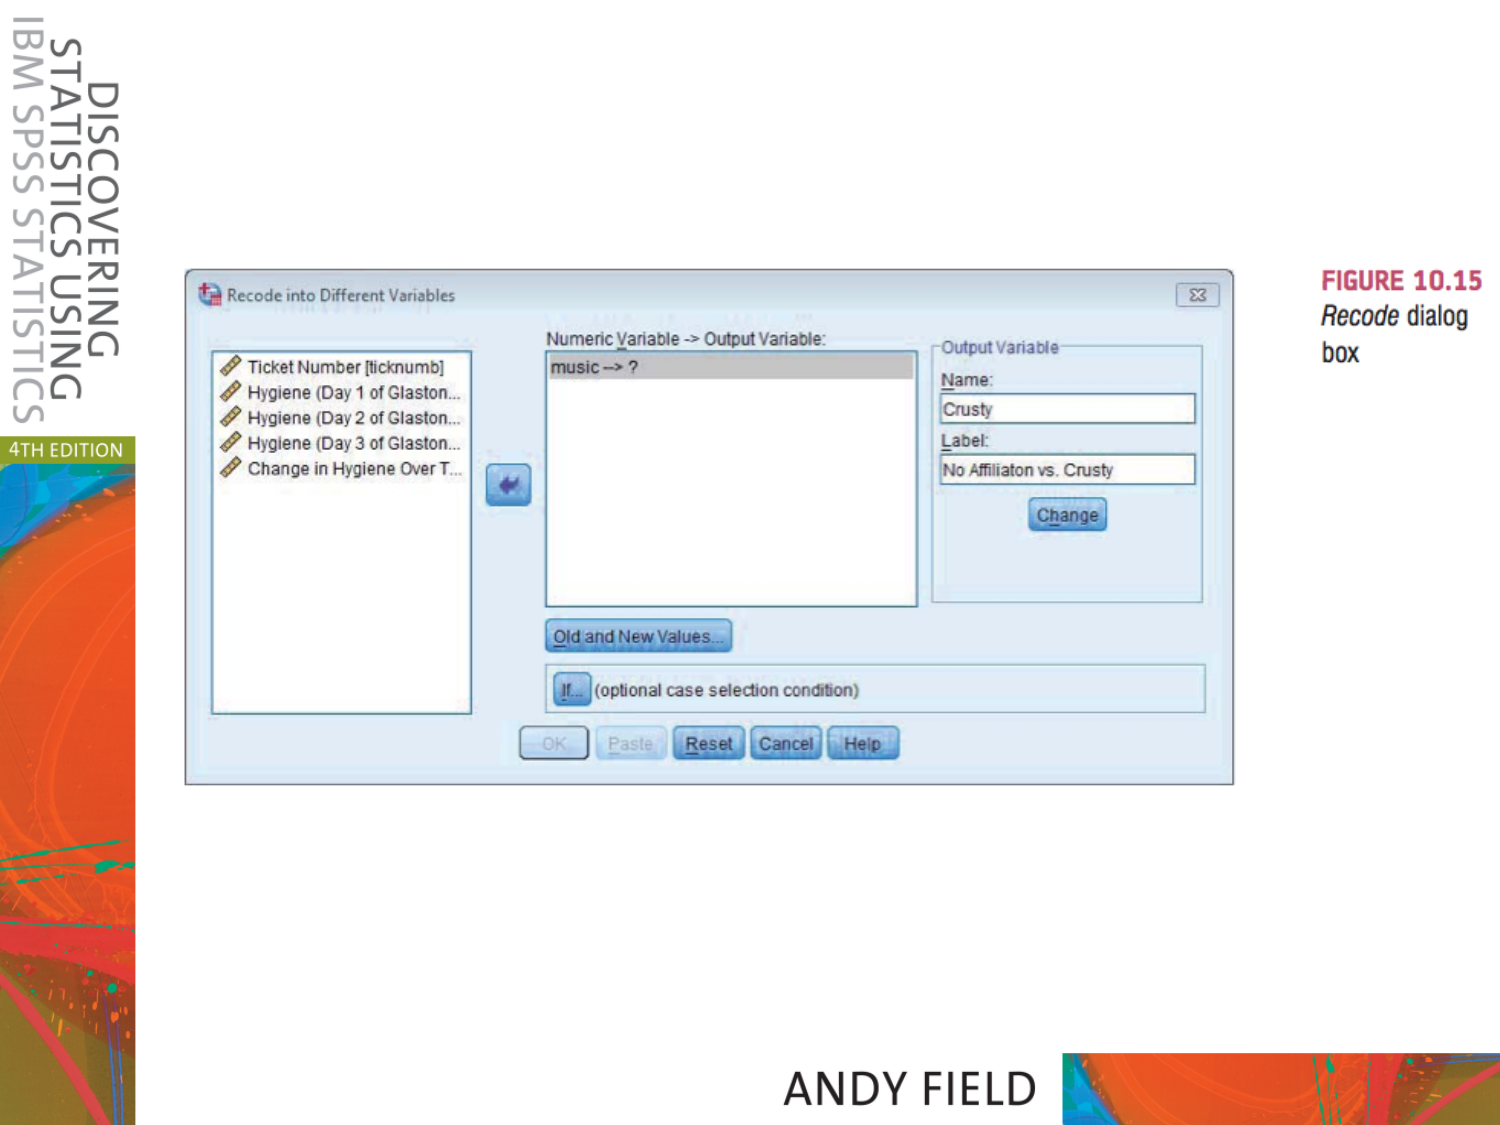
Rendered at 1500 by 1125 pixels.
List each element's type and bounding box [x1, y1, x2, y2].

picture [138, 220, 1491, 807]
